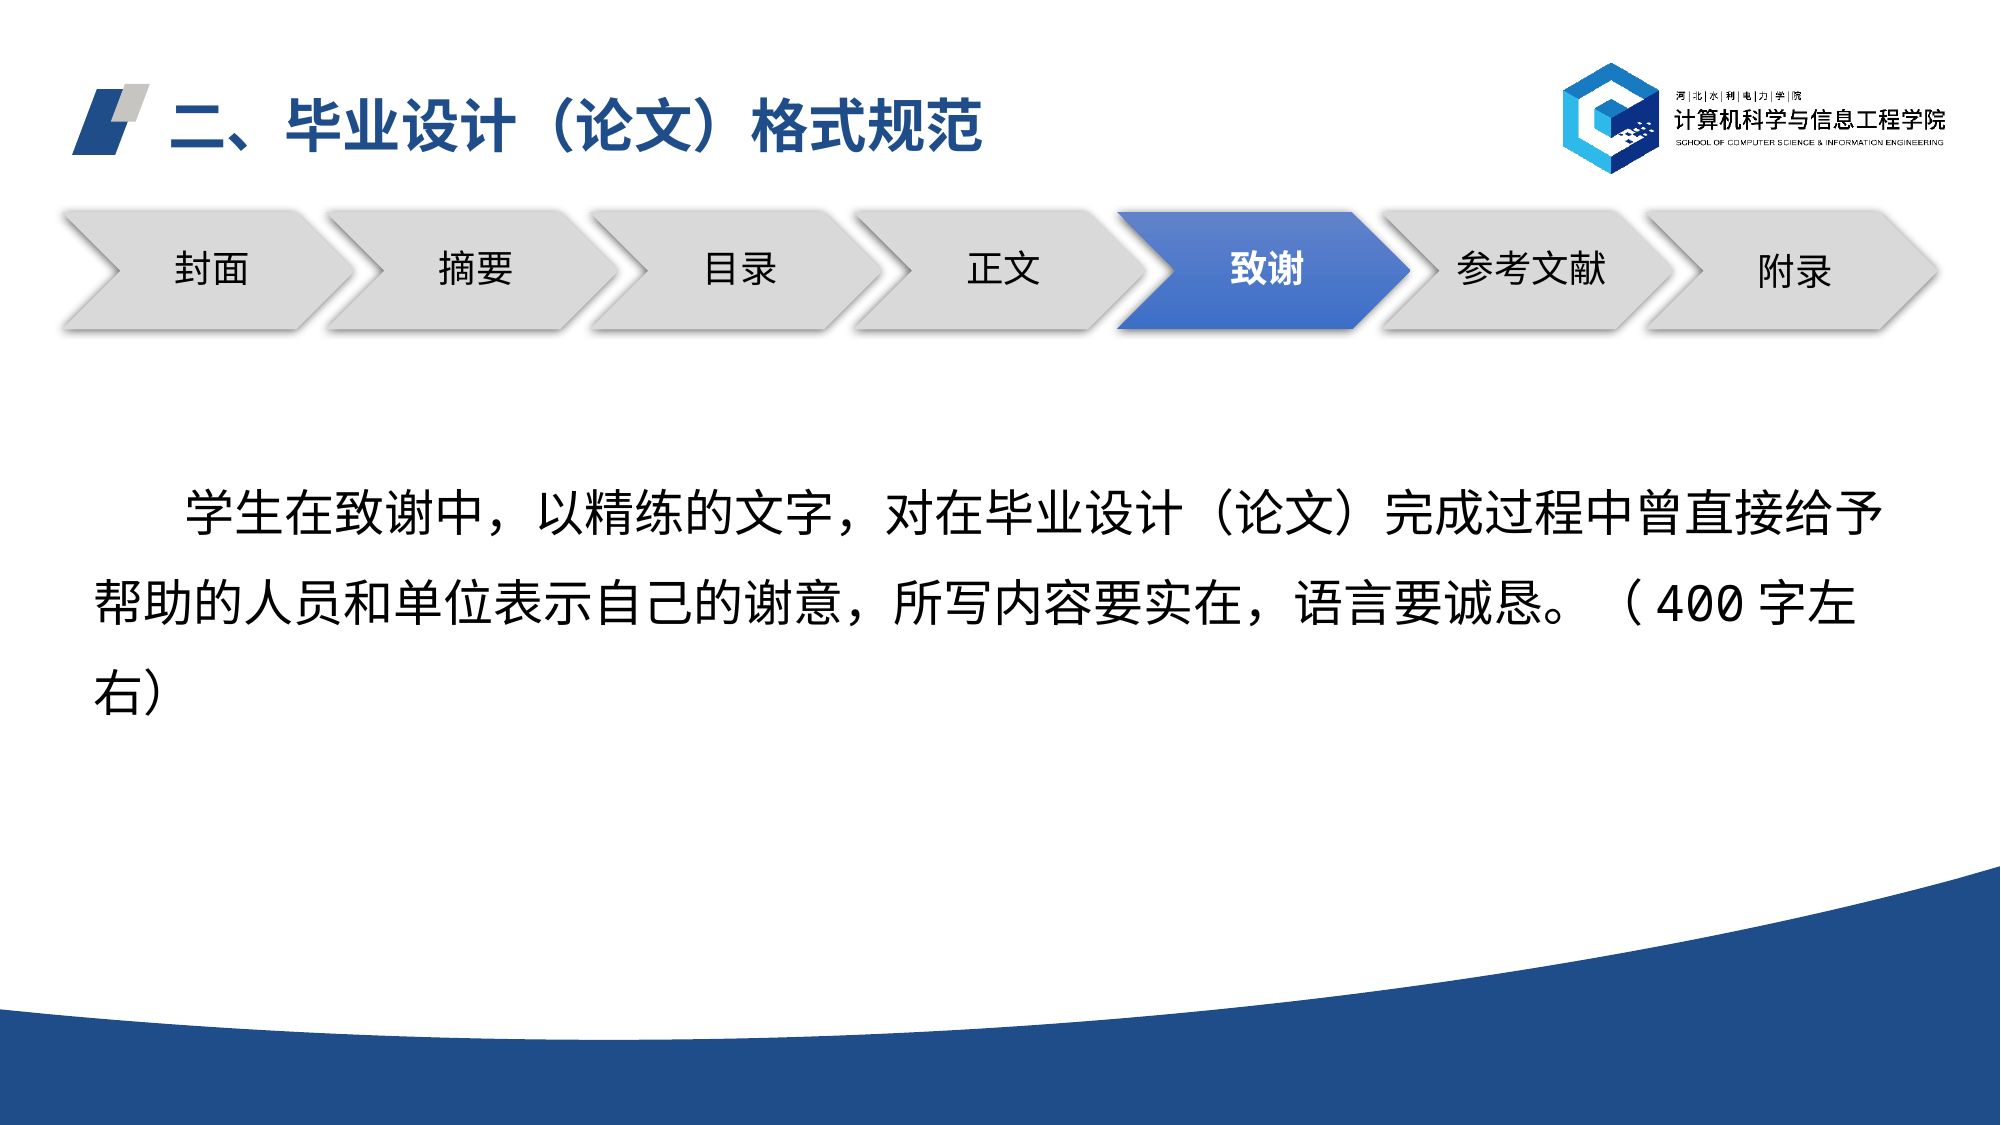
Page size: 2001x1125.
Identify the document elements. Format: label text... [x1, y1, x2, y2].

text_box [61, 184, 1939, 357]
title 二、毕业设计（论文）格式规范 [153, 83, 1000, 174]
text_box 学生在致谢中，以精练的文字，对在毕业设计（论文）完成过程中曾直接给予帮助的人员和单位表示自己的谢意，所写内容要实在，语言要诚恳。（400字左右） [78, 444, 1927, 729]
picture [1563, 63, 1945, 174]
